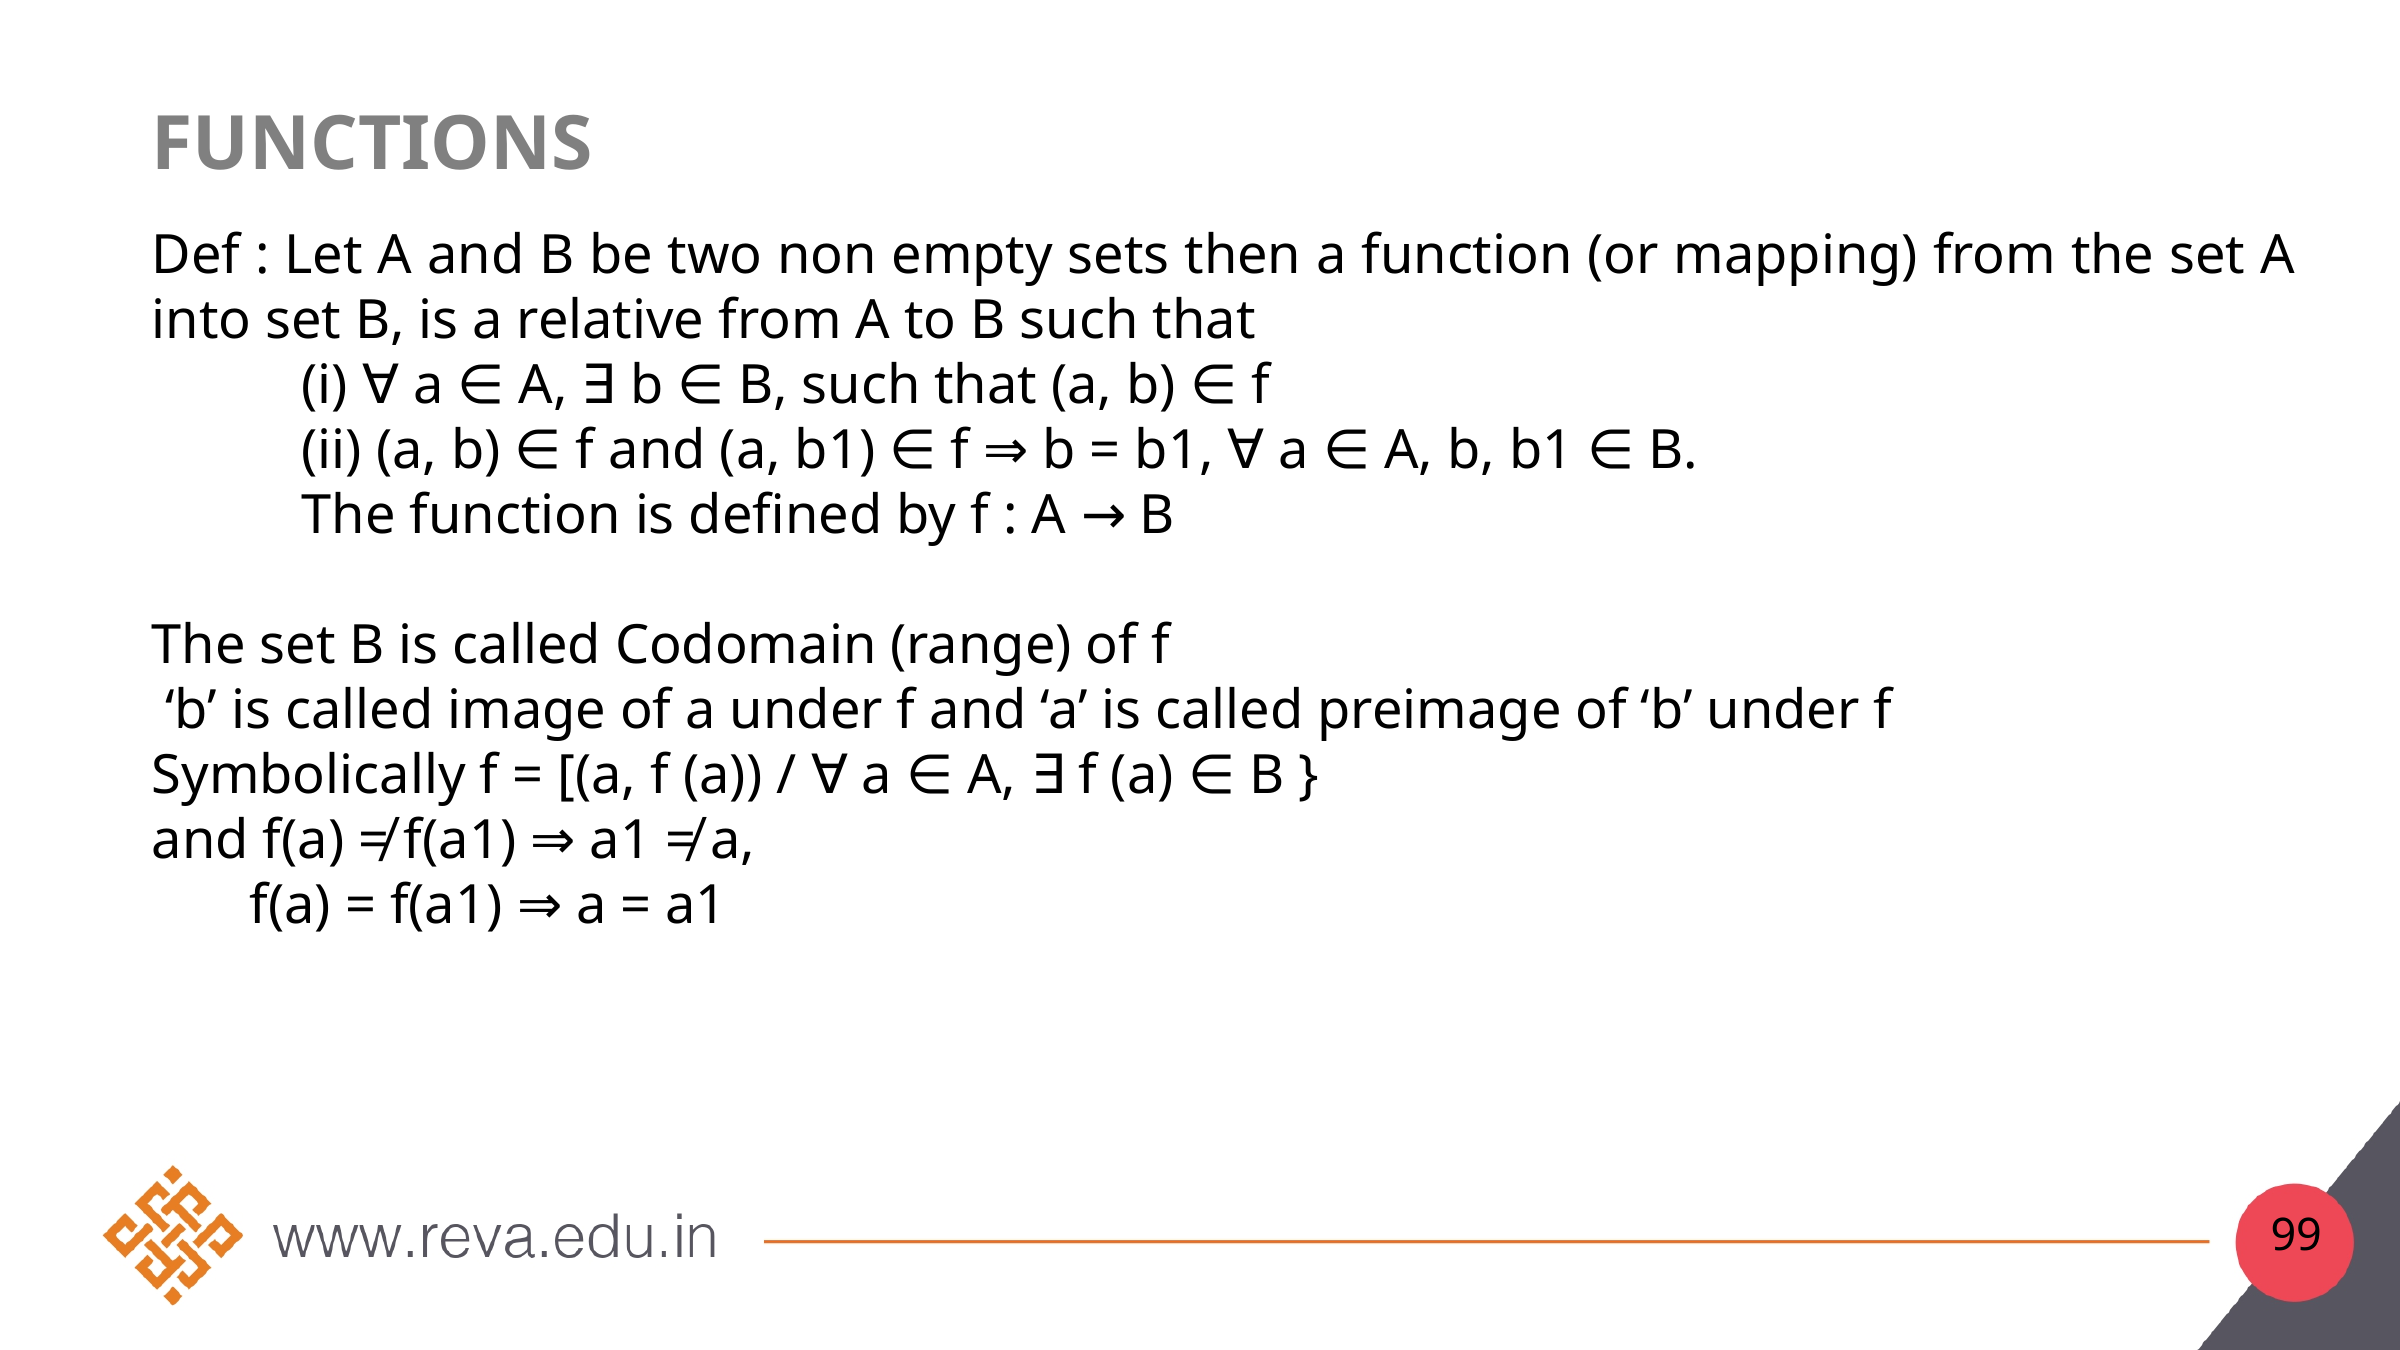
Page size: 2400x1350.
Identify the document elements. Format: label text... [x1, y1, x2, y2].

text_box Def : Let A and B be two non empty sets then a function (or mapping) from the set A into set B, is a relative from A to B such that (i) ∀ a ∈ A, ∃ b ∈ B, such that (a, b) ∈ f (ii) (a, b) ∈ f and (a, b1) ∈ f ⇒ b = b1, ∀ a ∈ A, b, b1 ∈ B. The function is defined by f : A → B The set B is called Codomain (range) of f ‘b’ is called image of a under f and ‘a’ is called preimage of ‘b’ under f Symbolically f = [(a, f (a)) / ∀ a ∈ A, ∃ f (a) ∈ B } and f(a) ≠ f(a1) ⇒ a1 ≠ a, f(a) = f(a1) ⇒ a = a1 [136, 212, 2313, 942]
title Functions [136, 77, 875, 212]
slide_number 99 [2237, 1200, 2355, 1272]
picture [0, 0, 2400, 1350]
